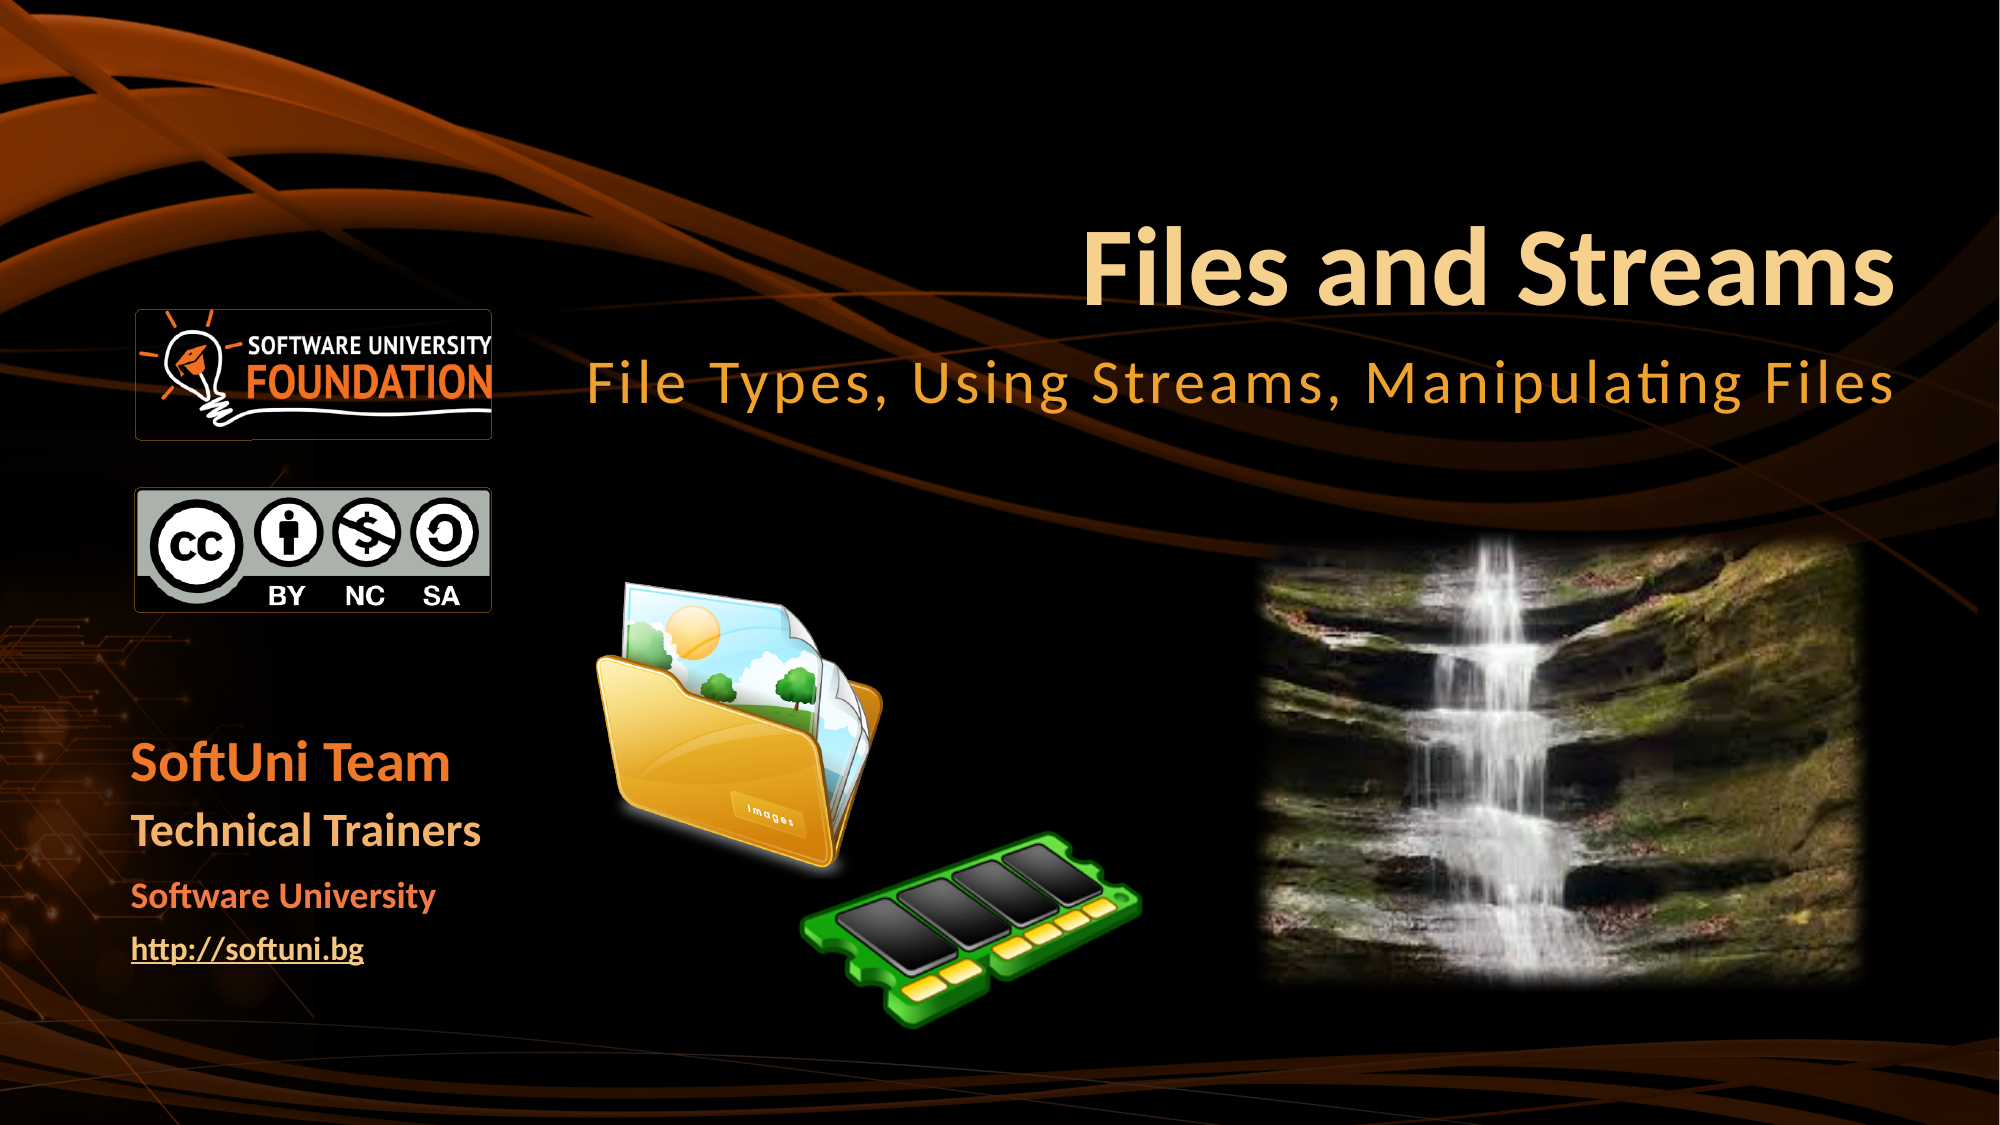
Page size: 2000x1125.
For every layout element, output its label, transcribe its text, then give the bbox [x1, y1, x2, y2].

list http://softuni.bg [124, 918, 648, 973]
list Technical Trainers [124, 789, 581, 862]
list Software University [124, 862, 648, 918]
picture [0, 0, 2000, 1125]
subtitle File Types, Using Streams, Manipulating Files [524, 337, 1898, 466]
list SoftUni Team [124, 712, 581, 789]
title Files and Streams [549, 187, 1898, 337]
